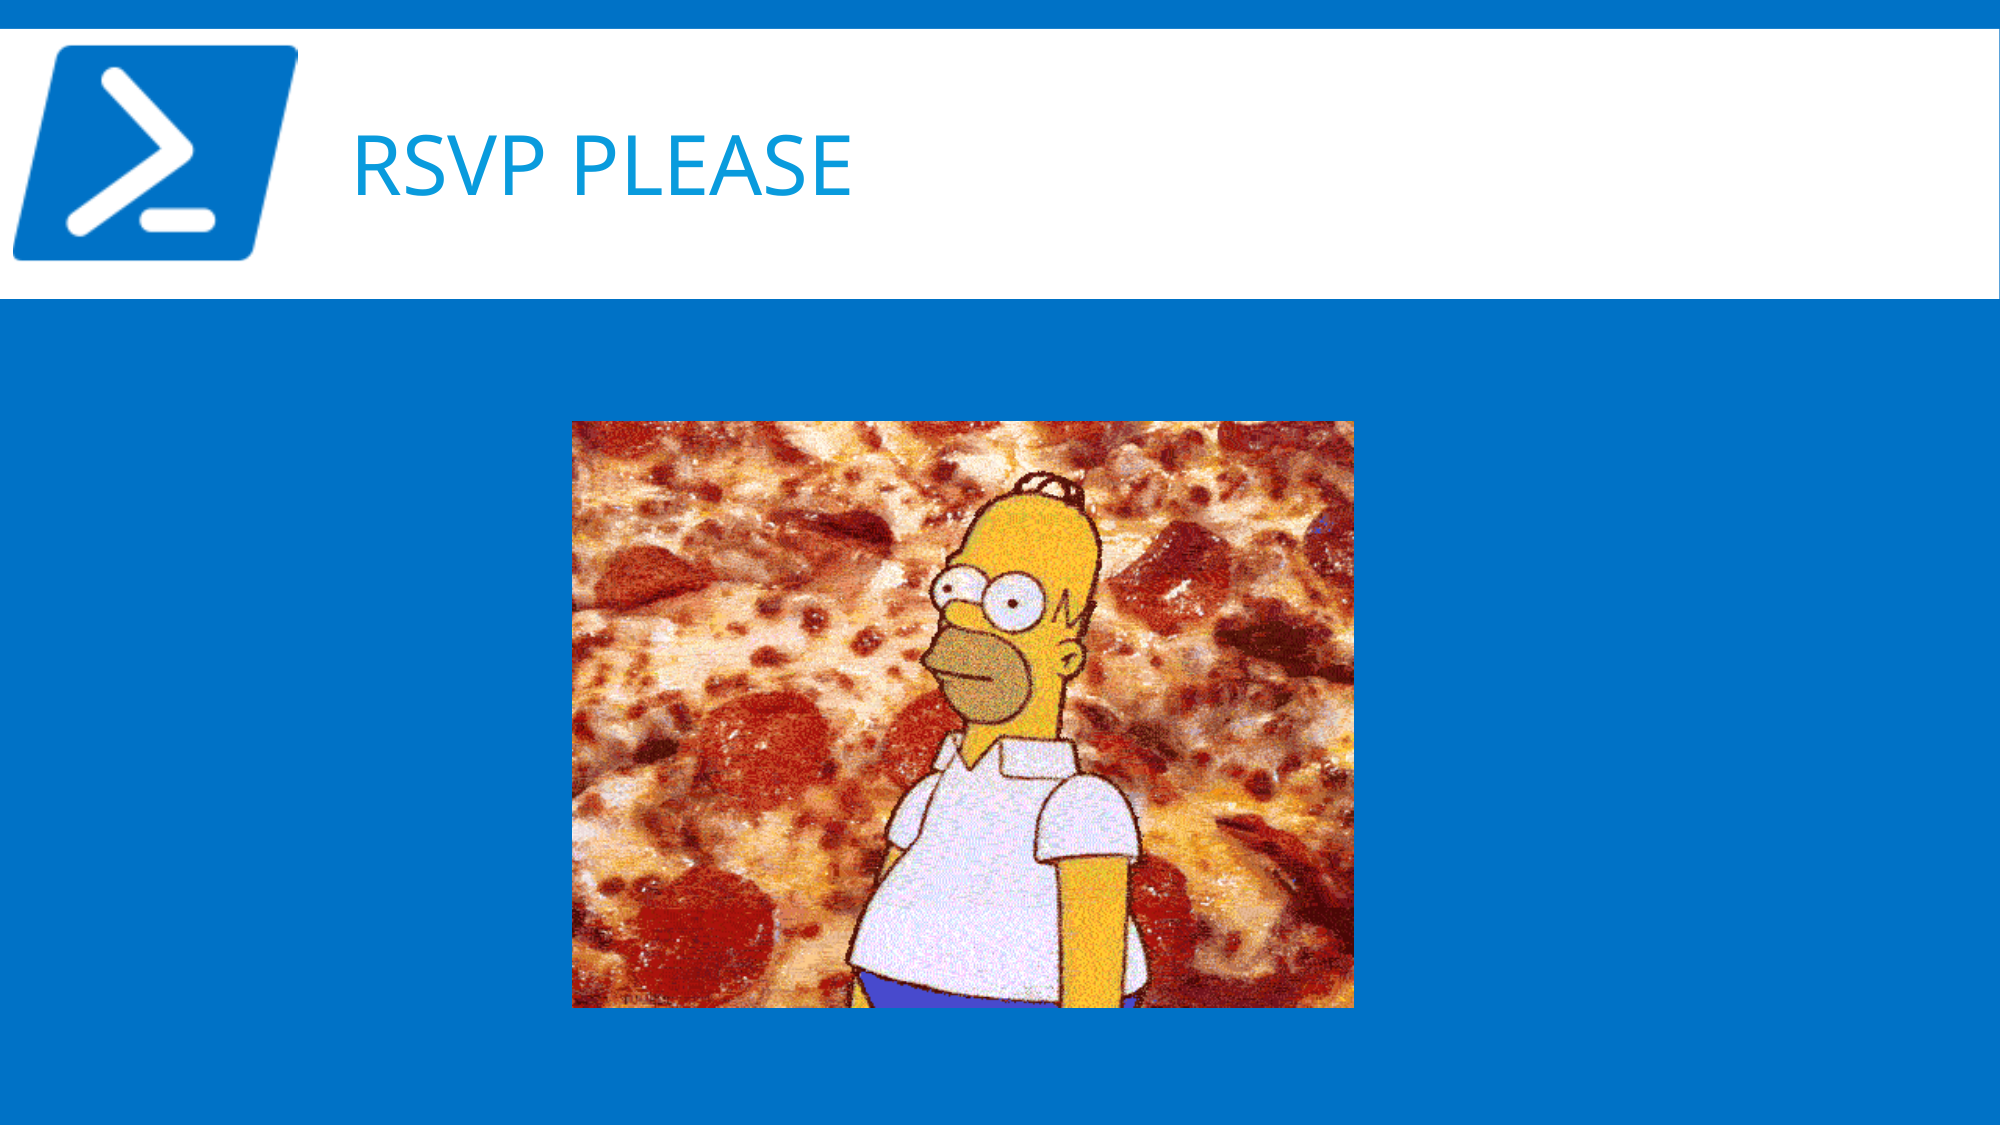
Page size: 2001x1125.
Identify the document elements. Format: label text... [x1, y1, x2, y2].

picture [572, 421, 1355, 1008]
picture [13, 9, 298, 295]
title RSVP Please [335, 46, 1803, 295]
